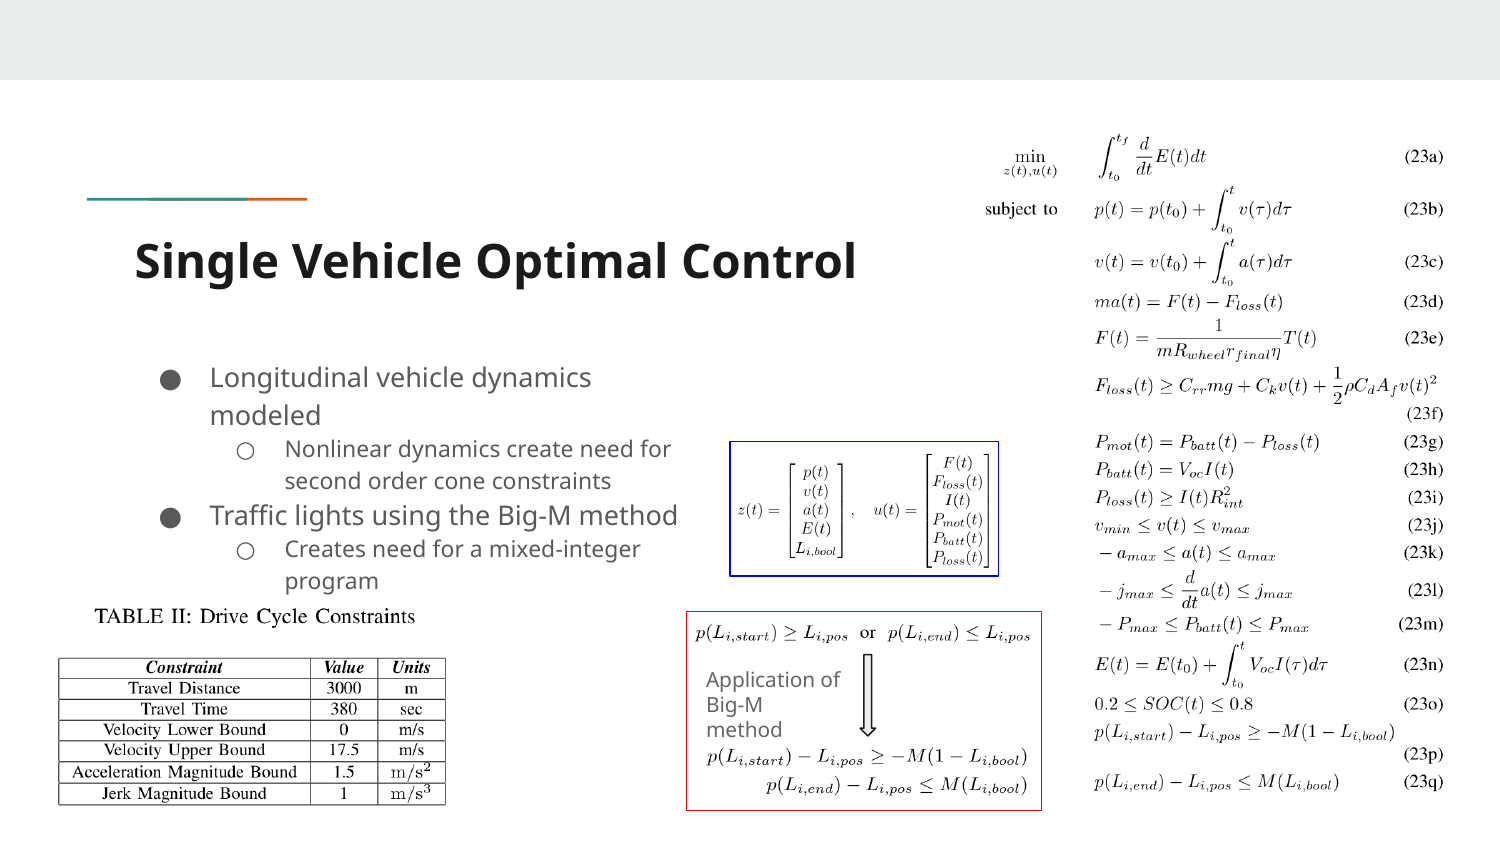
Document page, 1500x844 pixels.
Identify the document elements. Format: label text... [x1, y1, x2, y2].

list Longitudinal vehicle dynamics modeled Nonlinear dynamics create need for second order cone constraints Traffic lights using the Big-M method Creates need for a mixed-integer program [119, 341, 706, 712]
picture [730, 118, 1455, 805]
title Single Vehicle Optimal Control [119, 216, 965, 305]
picture [42, 604, 461, 818]
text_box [686, 611, 1042, 811]
